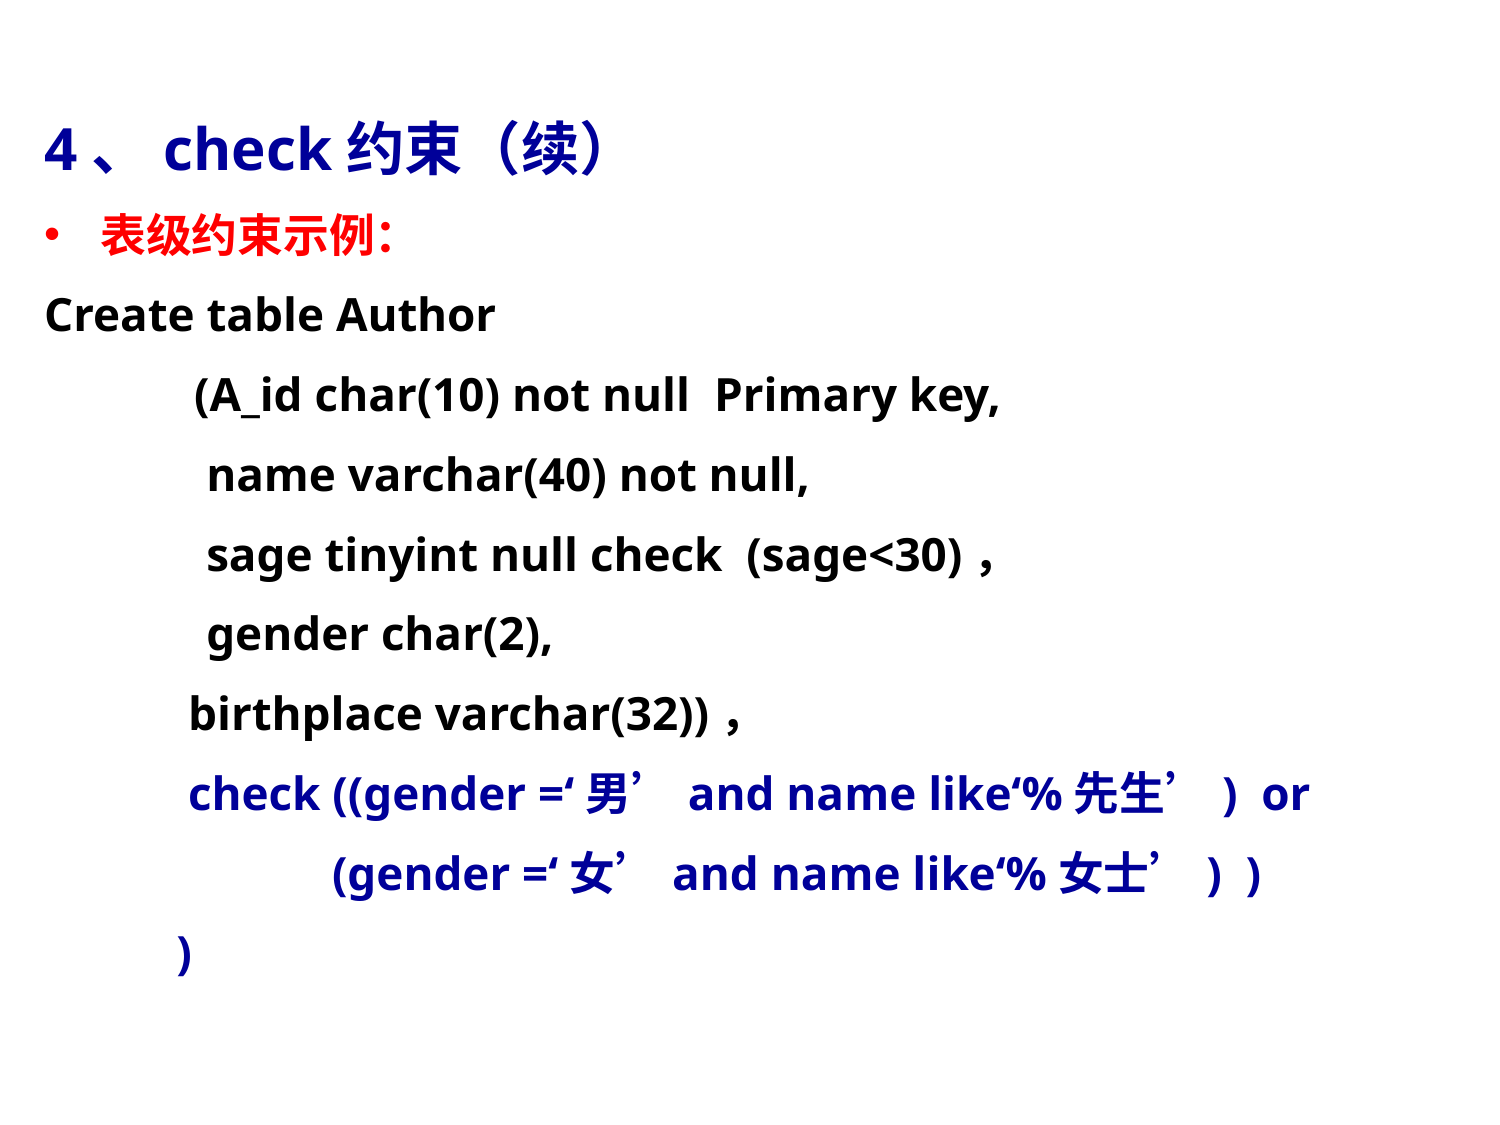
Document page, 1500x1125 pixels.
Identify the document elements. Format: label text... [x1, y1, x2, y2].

text_box 4、check约束（续） 表级约束示例： Create table Author (A_id char(10) not null Primary key, name varchar(40) not null, sage tinyint null check (sage<30)， gender char(2), birthplace varchar(32))， check ((gender =‘男’and name like‘%先生’) or (gender =‘女’and name like‘%女士’) ) ) [29, 90, 1489, 987]
